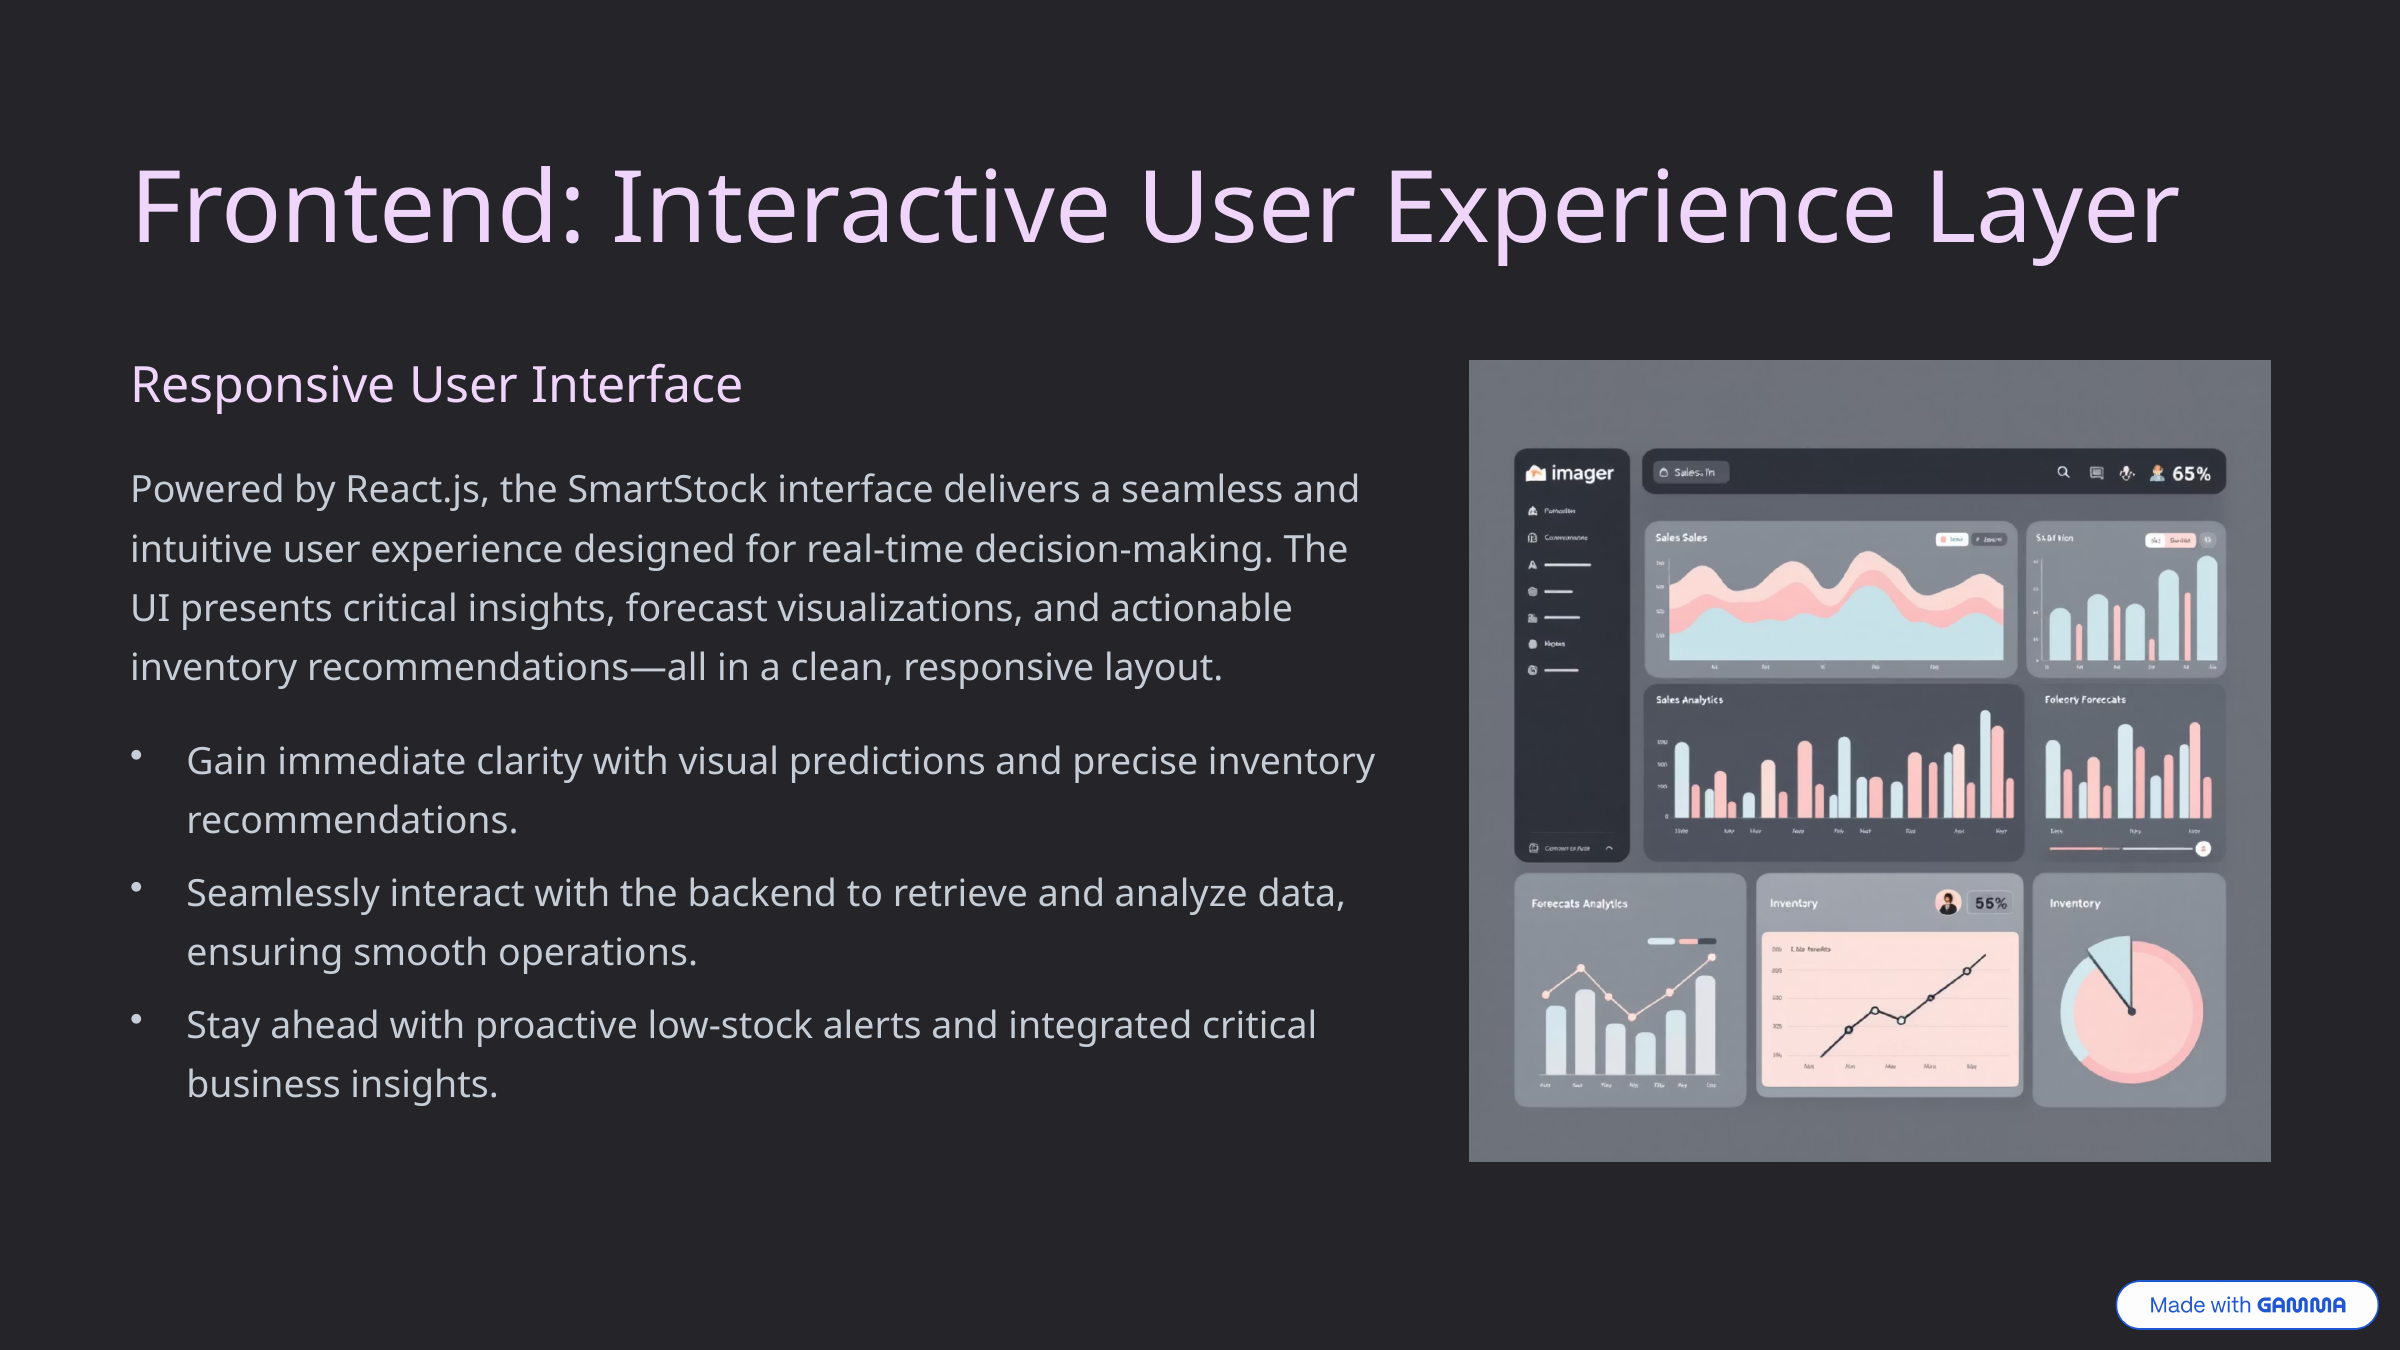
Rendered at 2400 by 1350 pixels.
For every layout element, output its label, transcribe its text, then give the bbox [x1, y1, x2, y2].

text_box Frontend: Interactive User Experience Layer [130, 146, 2018, 263]
picture [1469, 360, 2271, 1162]
text_box Stay ahead with proactive low-stock alerts and integrated critical business insights. [130, 986, 1378, 1106]
text_box Gain immediate clarity with visual predictions and precise inventory recommendations. [130, 722, 1378, 842]
text_box Responsive User Interface [130, 355, 690, 414]
text_box Seamlessly interact with the backend to retrieve and analyze data, ensuring smooth operations. [130, 854, 1378, 974]
text_box Powered by React.js, the SmartStock interface delivers a seamless and intuitive user experience designed for real-time decision-making. The UI presents critical insights, forecast visualizations, and actionable inventory recommendations—all in a clean, responsive layout. [130, 451, 1378, 690]
picture [2106, 1271, 2389, 1339]
